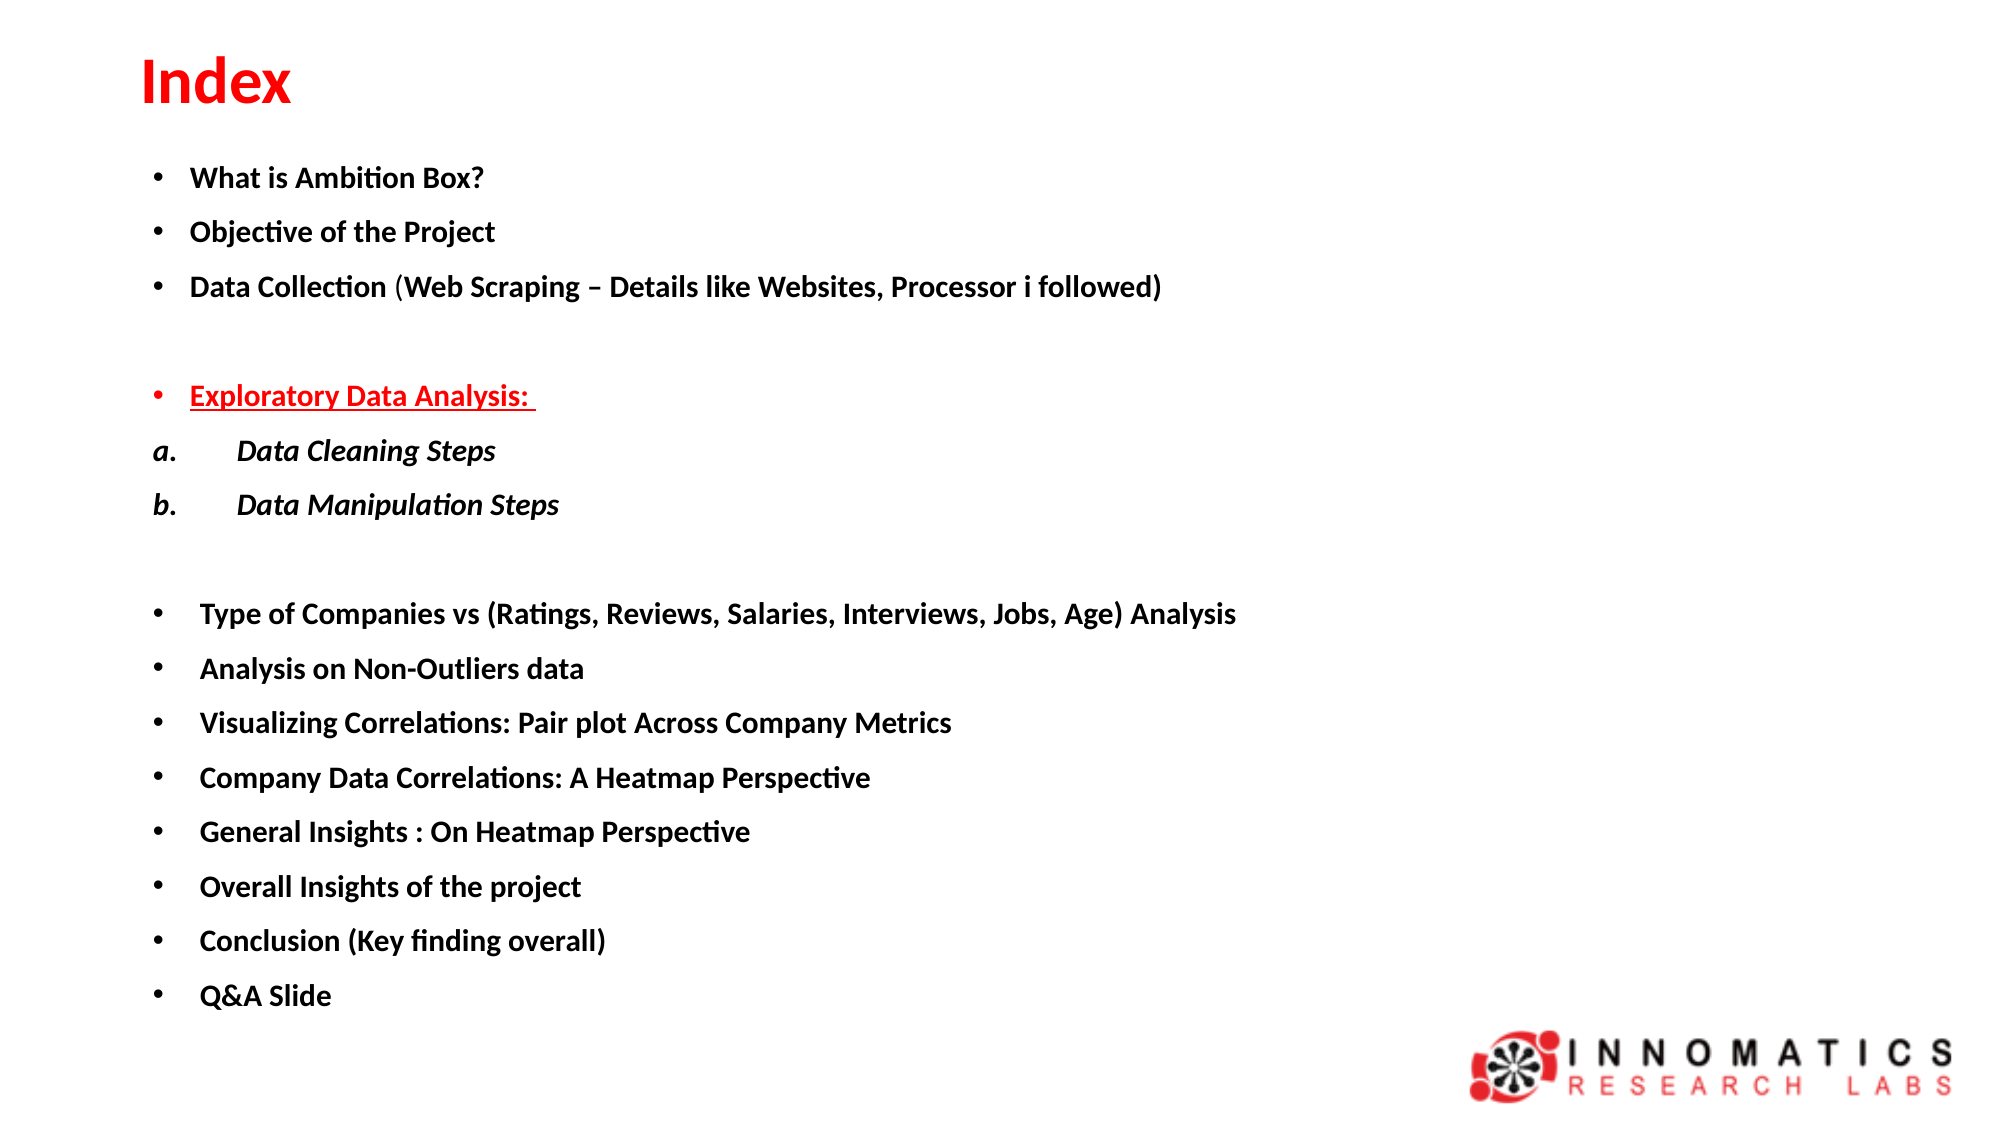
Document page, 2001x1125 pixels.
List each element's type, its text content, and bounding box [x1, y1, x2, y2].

title Index [125, 24, 1173, 147]
picture [1445, 1014, 1975, 1125]
list What is Ambition Box? Objective of the Project Data Collection (Web Scraping – Details like Websites, Processor i followed) Exploratory Data Analysis: Data Cleaning Steps Data Manipulation Steps Type of Companies vs (Ratings, Reviews, Salaries, Interviews, Jobs, Age) Analysis Analysis on Non-Outliers data Visualizing Correlations: Pair plot Across Company Metrics Company Data Correlations: A Heatmap Perspective General Insights : On Heatmap Perspective Overall Insights of the project Conclusion (Key finding overall) Q&A Slide [137, 154, 1863, 1021]
